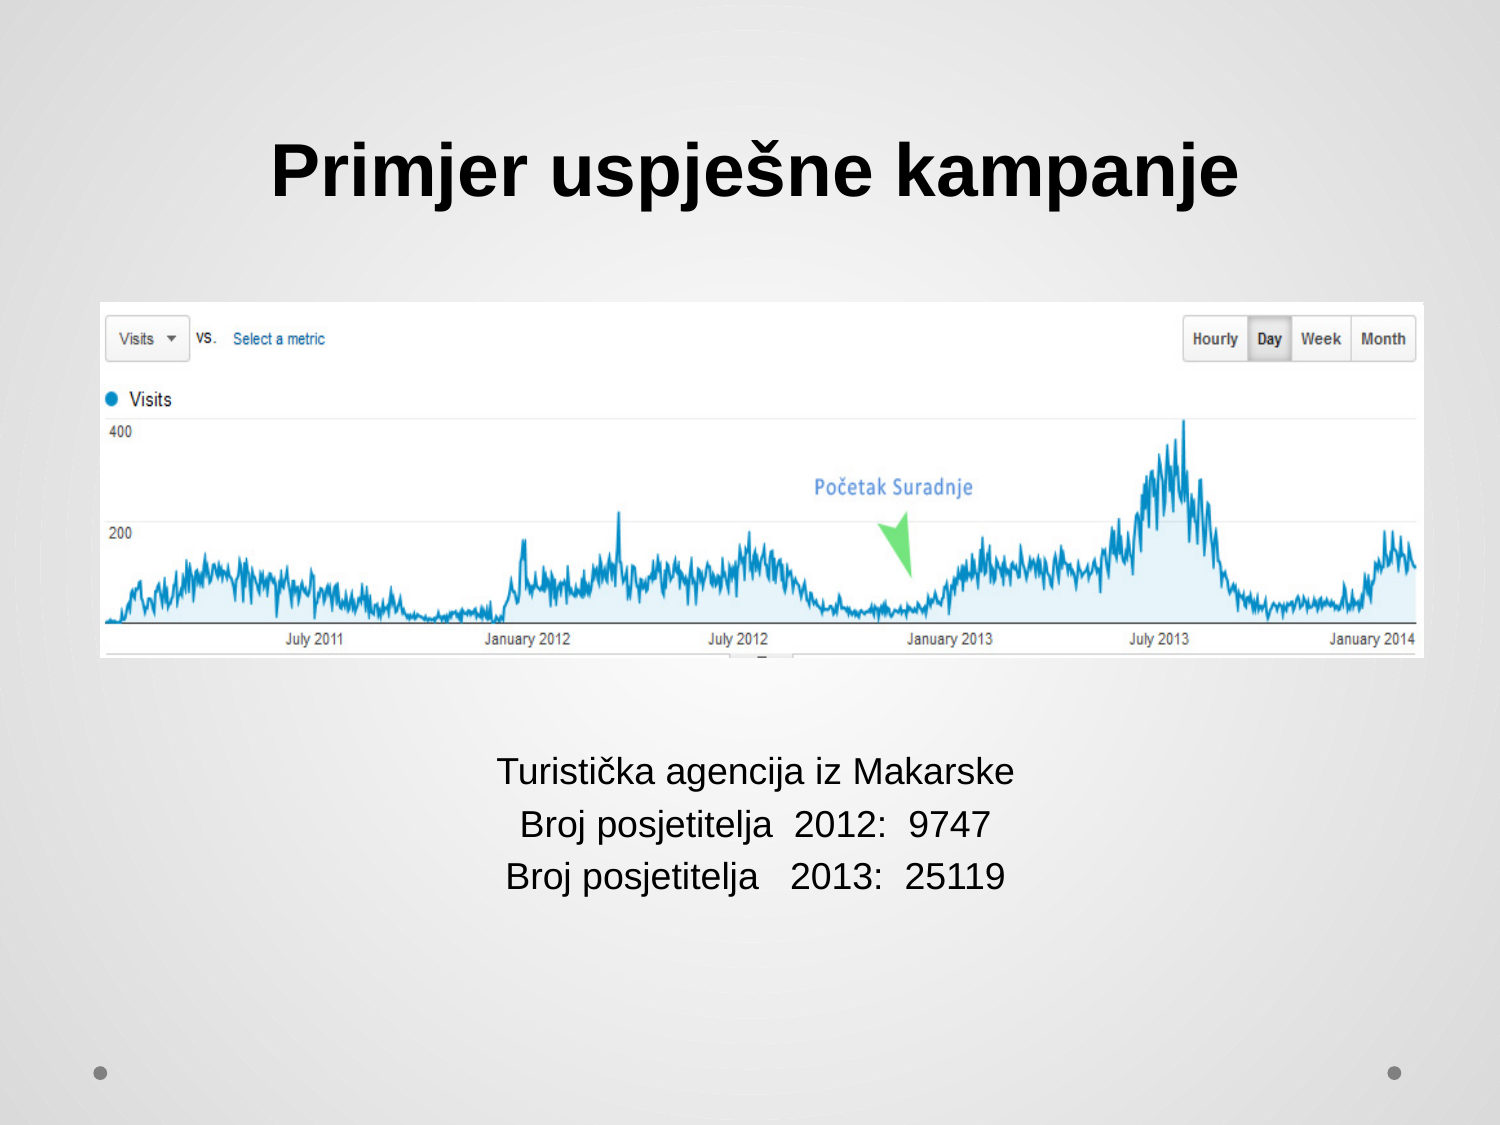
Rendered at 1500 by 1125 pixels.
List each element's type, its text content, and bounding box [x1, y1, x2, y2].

subtitle Turistička agencija iz Makarske Broj posjetitelja 2012: 9747 Broj posjetitelja 2013: 25119 [94, 739, 1418, 953]
picture [100, 302, 1424, 658]
text_box Primjer uspješne kampanje [88, 113, 1424, 219]
